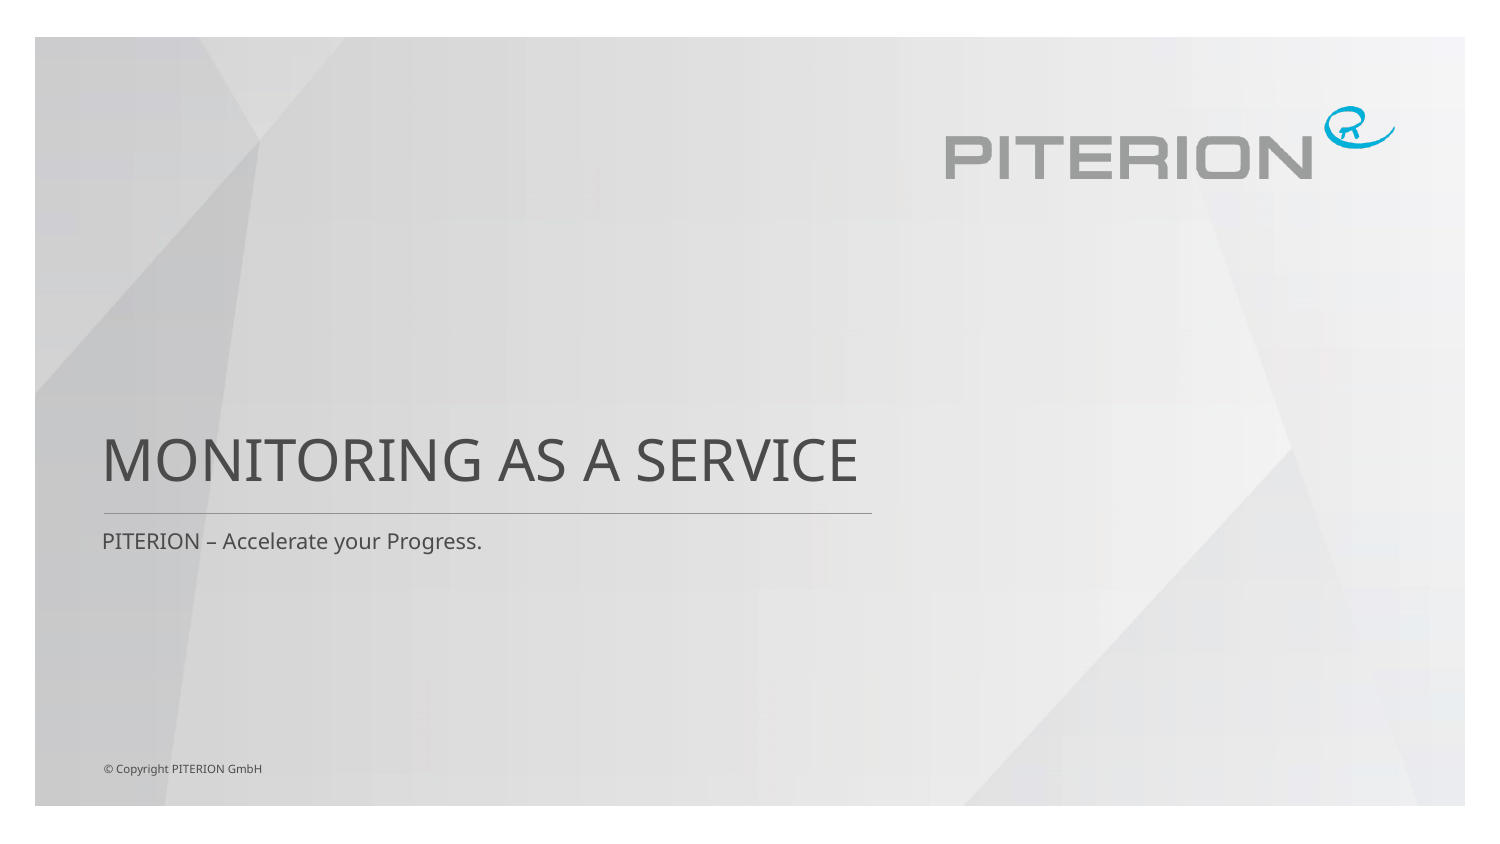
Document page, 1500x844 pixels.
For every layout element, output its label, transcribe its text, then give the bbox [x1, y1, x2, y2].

subtitle PITERION – Accelerate your Progress. [96, 521, 911, 617]
picture [35, 37, 1465, 806]
title Monitoring as a Service [96, 281, 922, 500]
